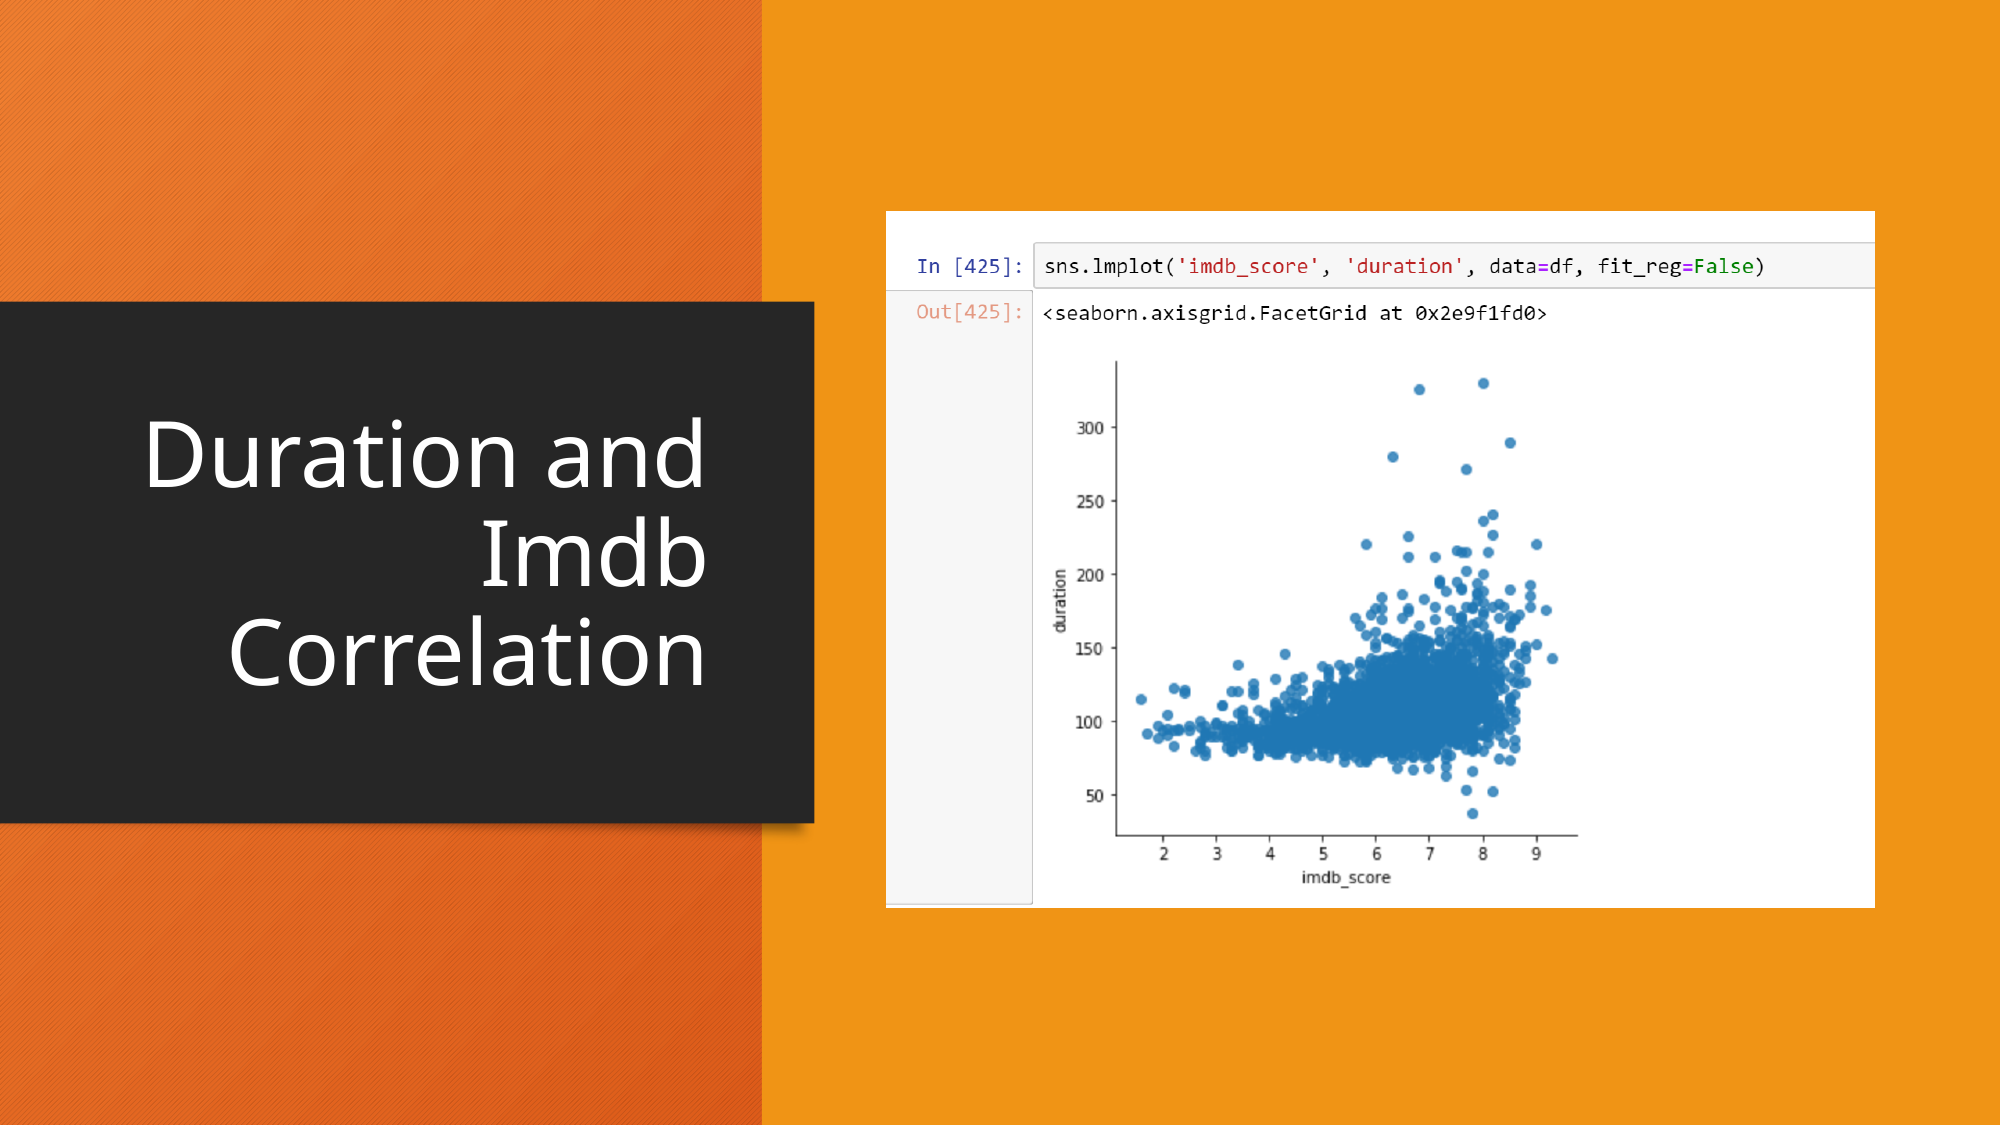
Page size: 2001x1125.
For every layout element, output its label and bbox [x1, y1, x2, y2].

picture [0, 0, 2000, 1125]
list [886, 211, 1876, 909]
